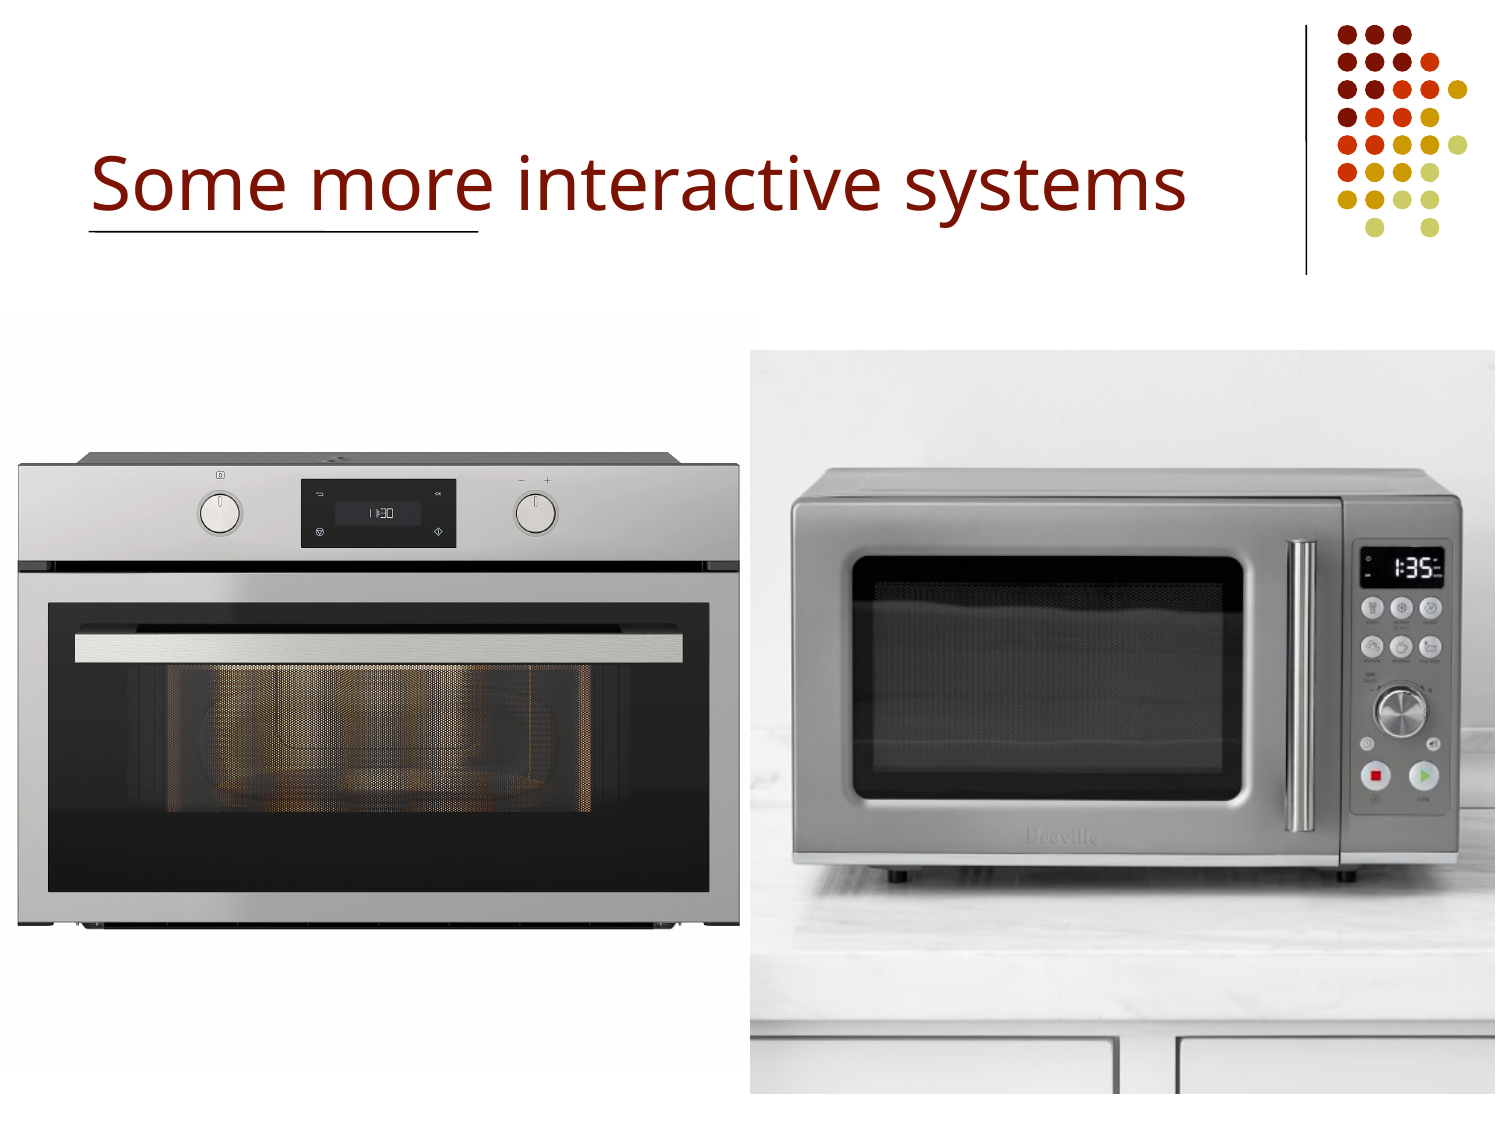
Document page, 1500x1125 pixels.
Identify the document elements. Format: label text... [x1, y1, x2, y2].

title Some more interactive systems [75, 20, 1313, 233]
picture [2, 314, 1495, 1095]
